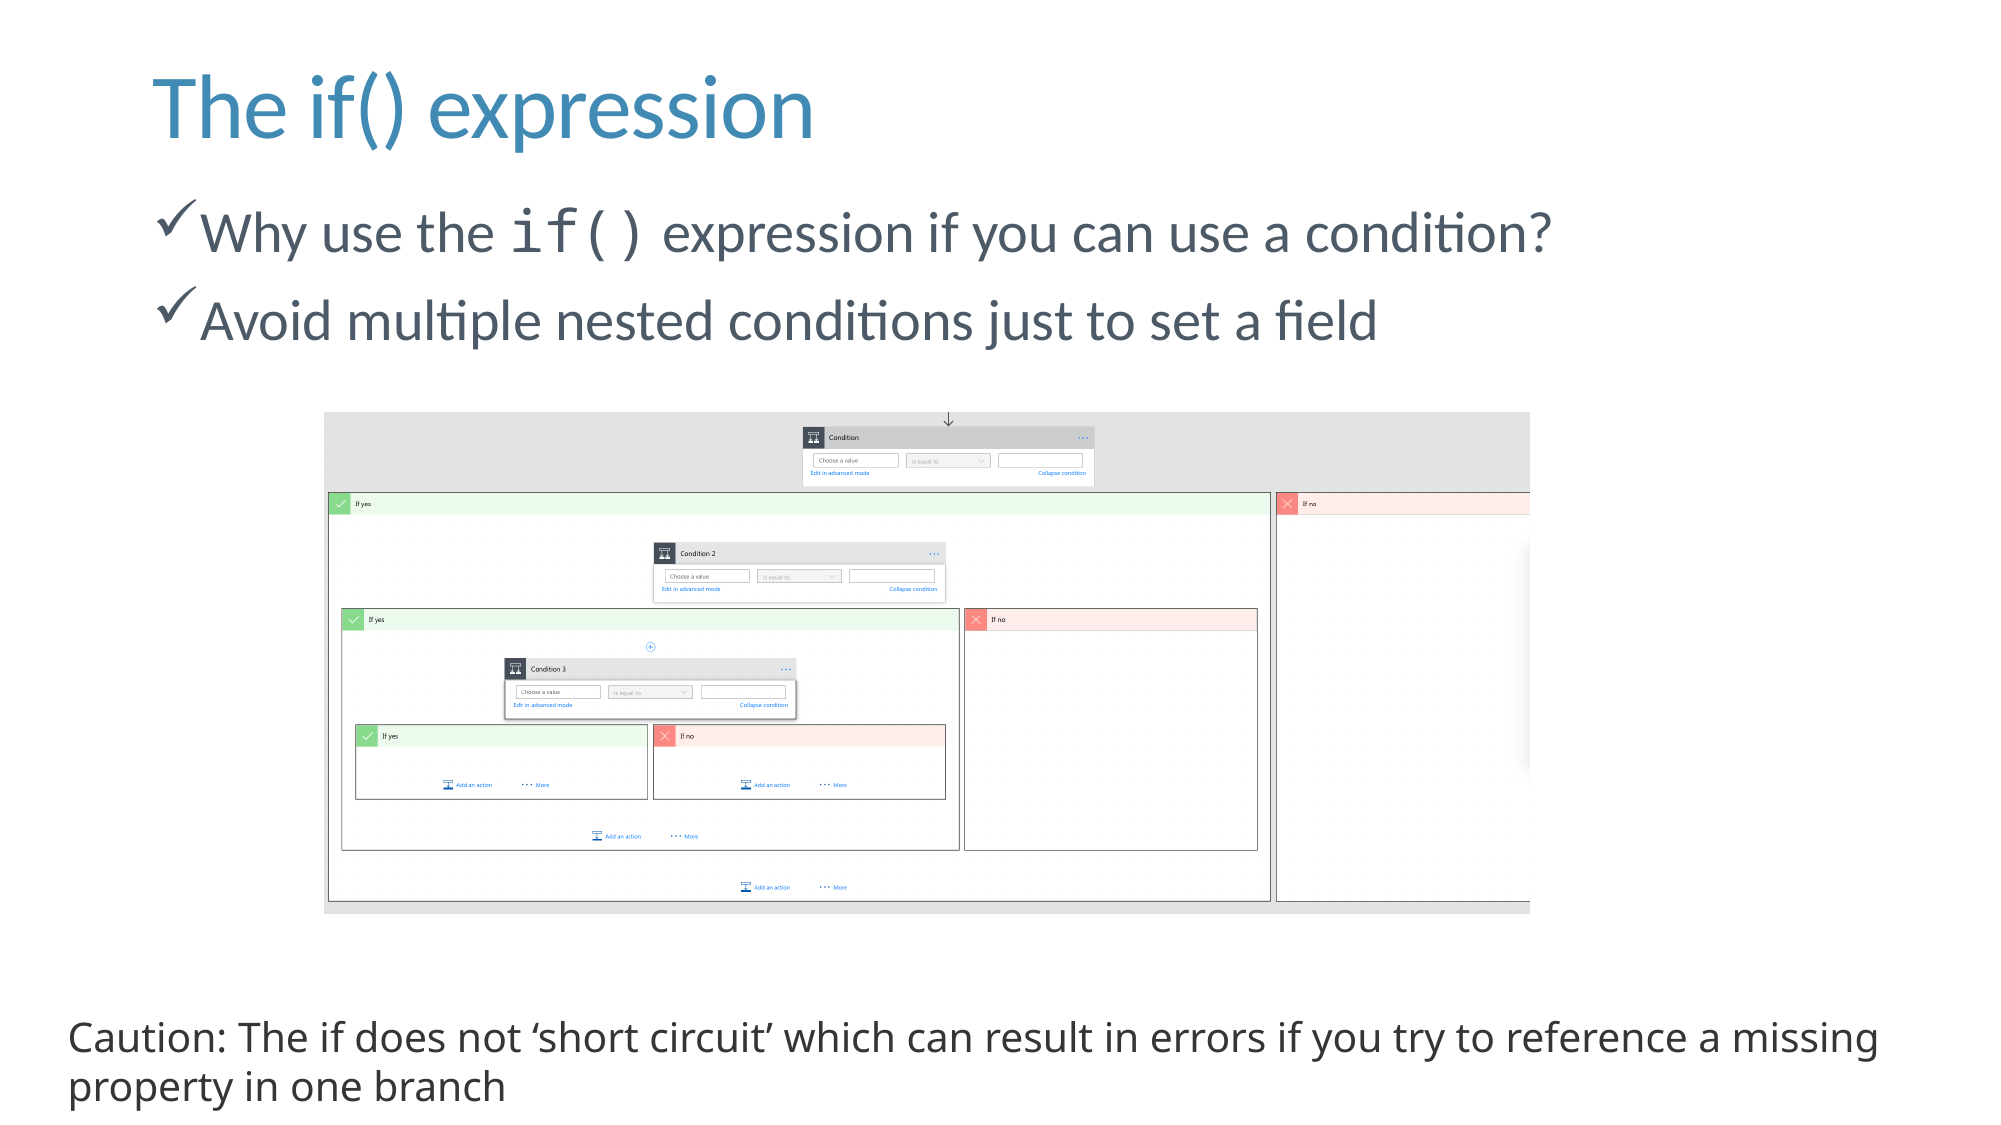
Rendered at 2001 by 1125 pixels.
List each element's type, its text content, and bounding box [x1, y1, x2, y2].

picture [324, 412, 1530, 914]
list Why use the if() expression if you can use a condition? Avoid multiple nested conditions just to set a field [137, 195, 2000, 379]
text_box Caution: The if does not ‘short circuit’ which can result in errors if you try to reference a missing property in one branch [44, 997, 1957, 1125]
title The if() expression [137, 0, 1863, 195]
